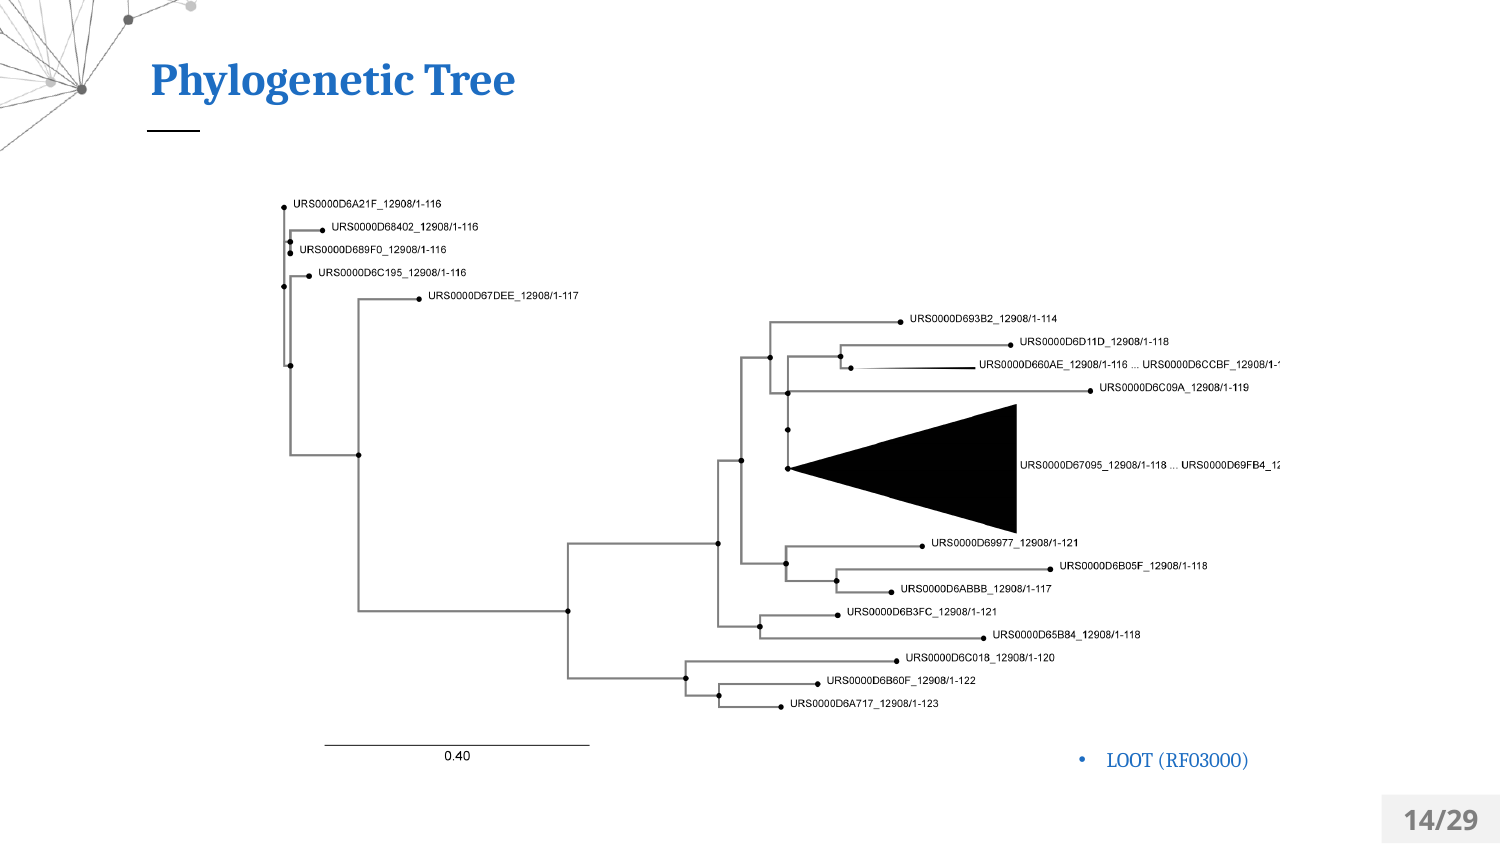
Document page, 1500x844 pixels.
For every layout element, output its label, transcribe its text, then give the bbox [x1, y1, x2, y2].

text_box 14/29 [1381, 794, 1500, 844]
picture [0, 0, 1500, 844]
text_box Phylogenetic Tree [137, 43, 531, 112]
